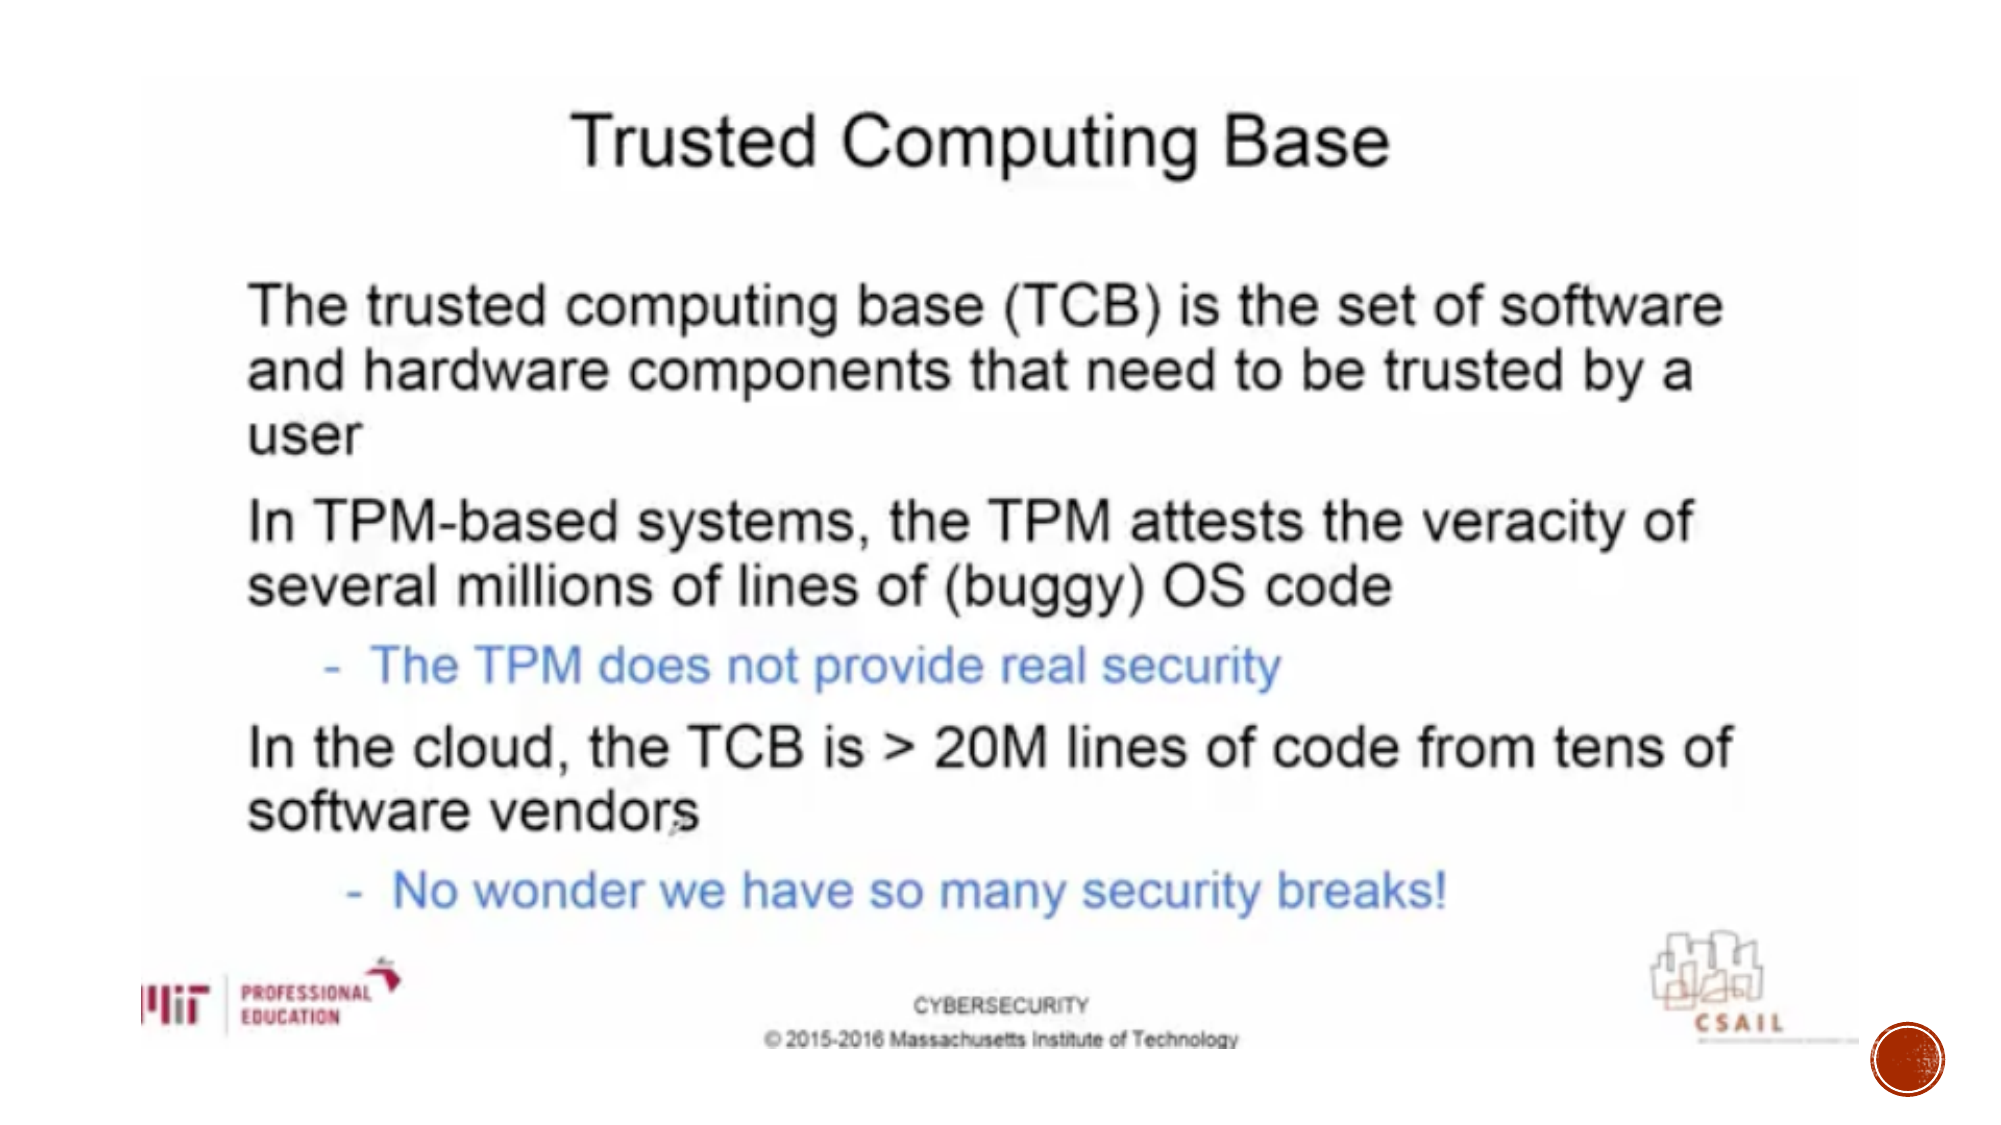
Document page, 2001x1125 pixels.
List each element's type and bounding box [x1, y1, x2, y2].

picture [141, 76, 1859, 1049]
